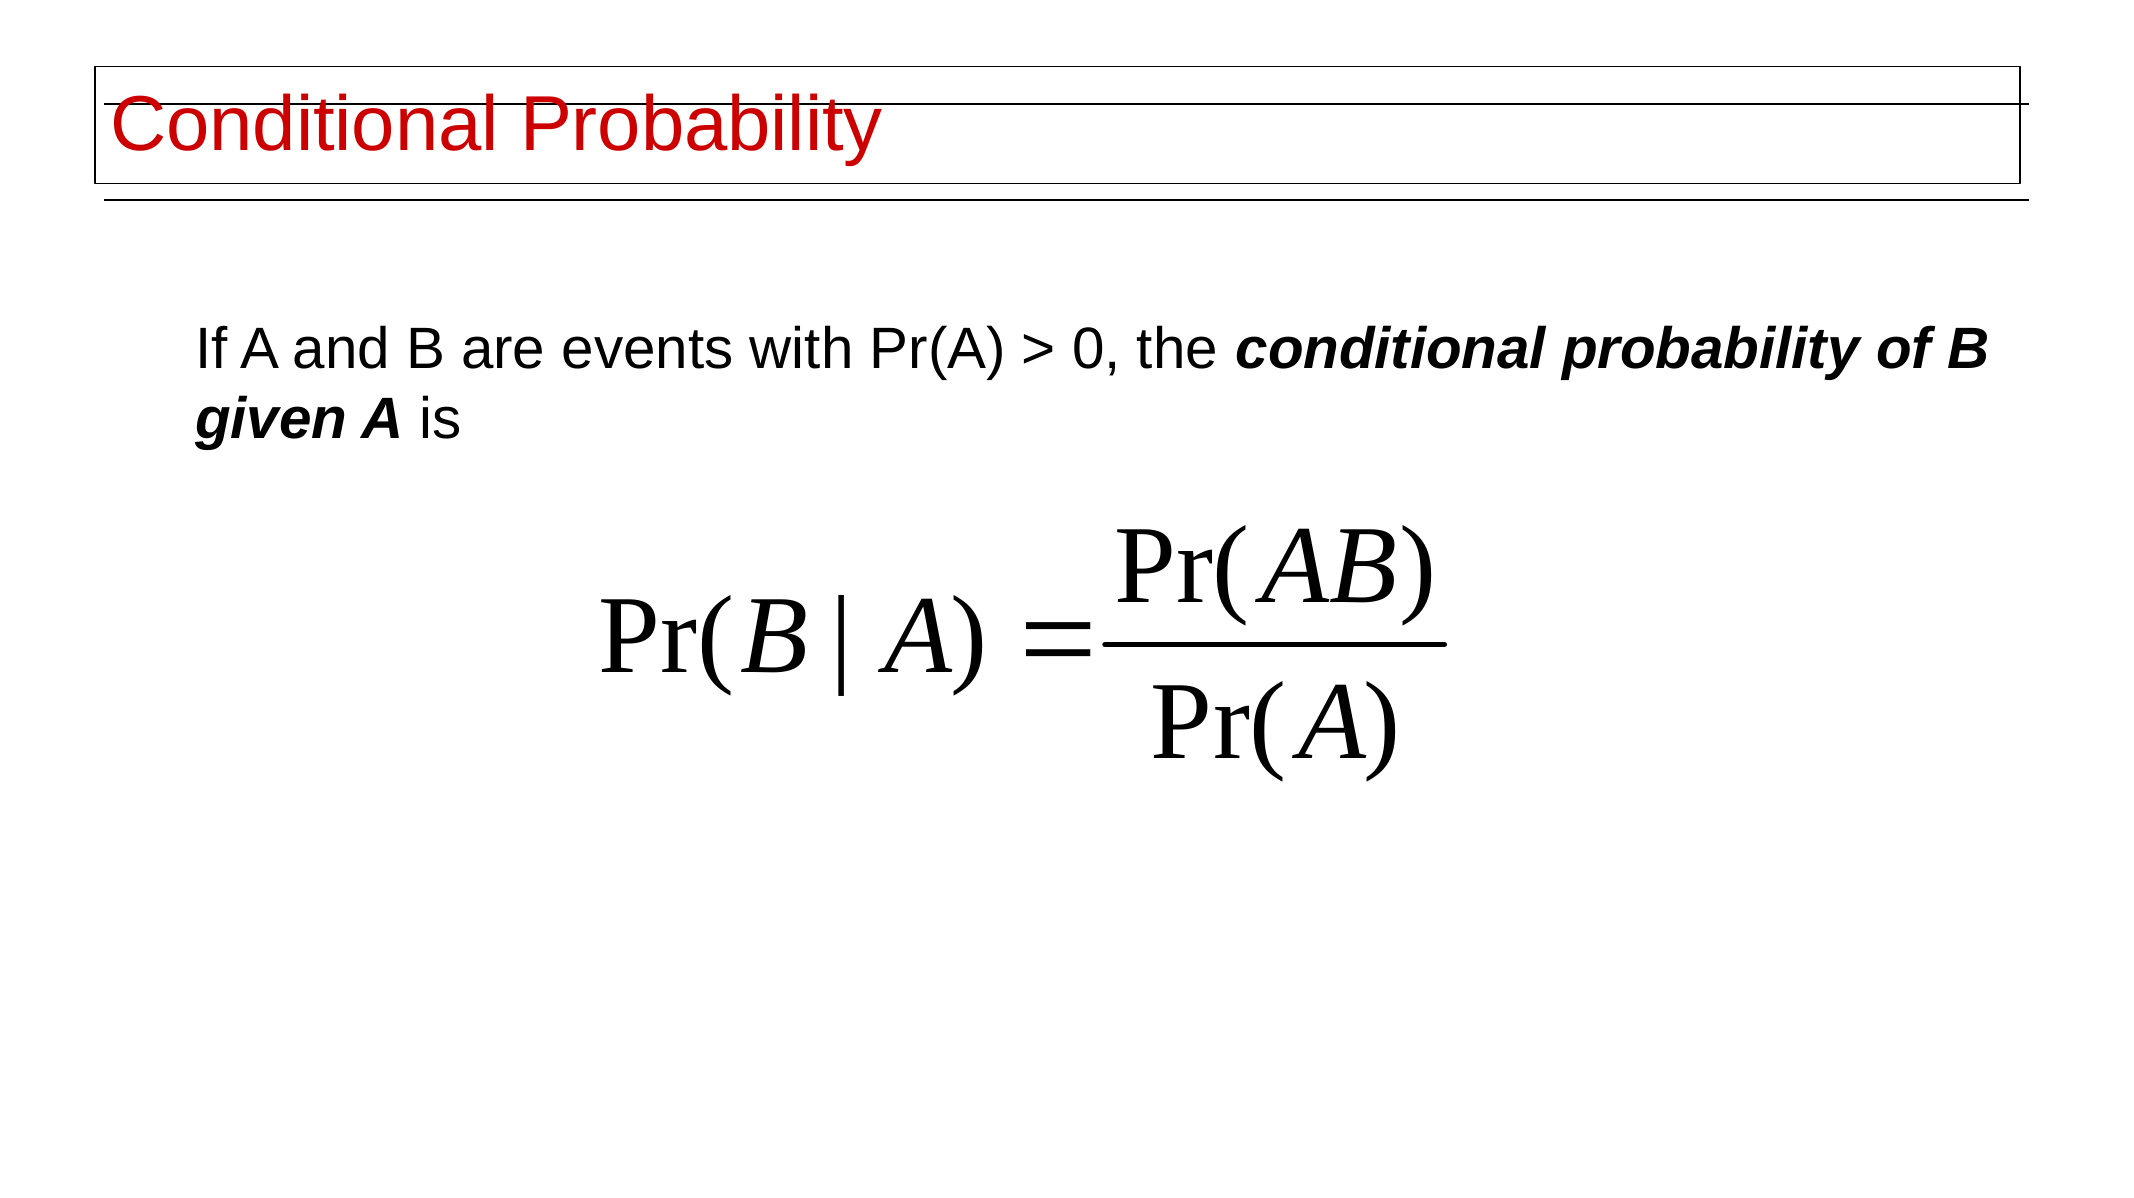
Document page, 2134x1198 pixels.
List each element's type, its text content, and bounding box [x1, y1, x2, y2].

list If A and B are events with Pr(A) > 0, the conditional probability of B given A is [180, 295, 2021, 1056]
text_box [577, 494, 1478, 805]
title Conditional Probability [94, 66, 2021, 184]
